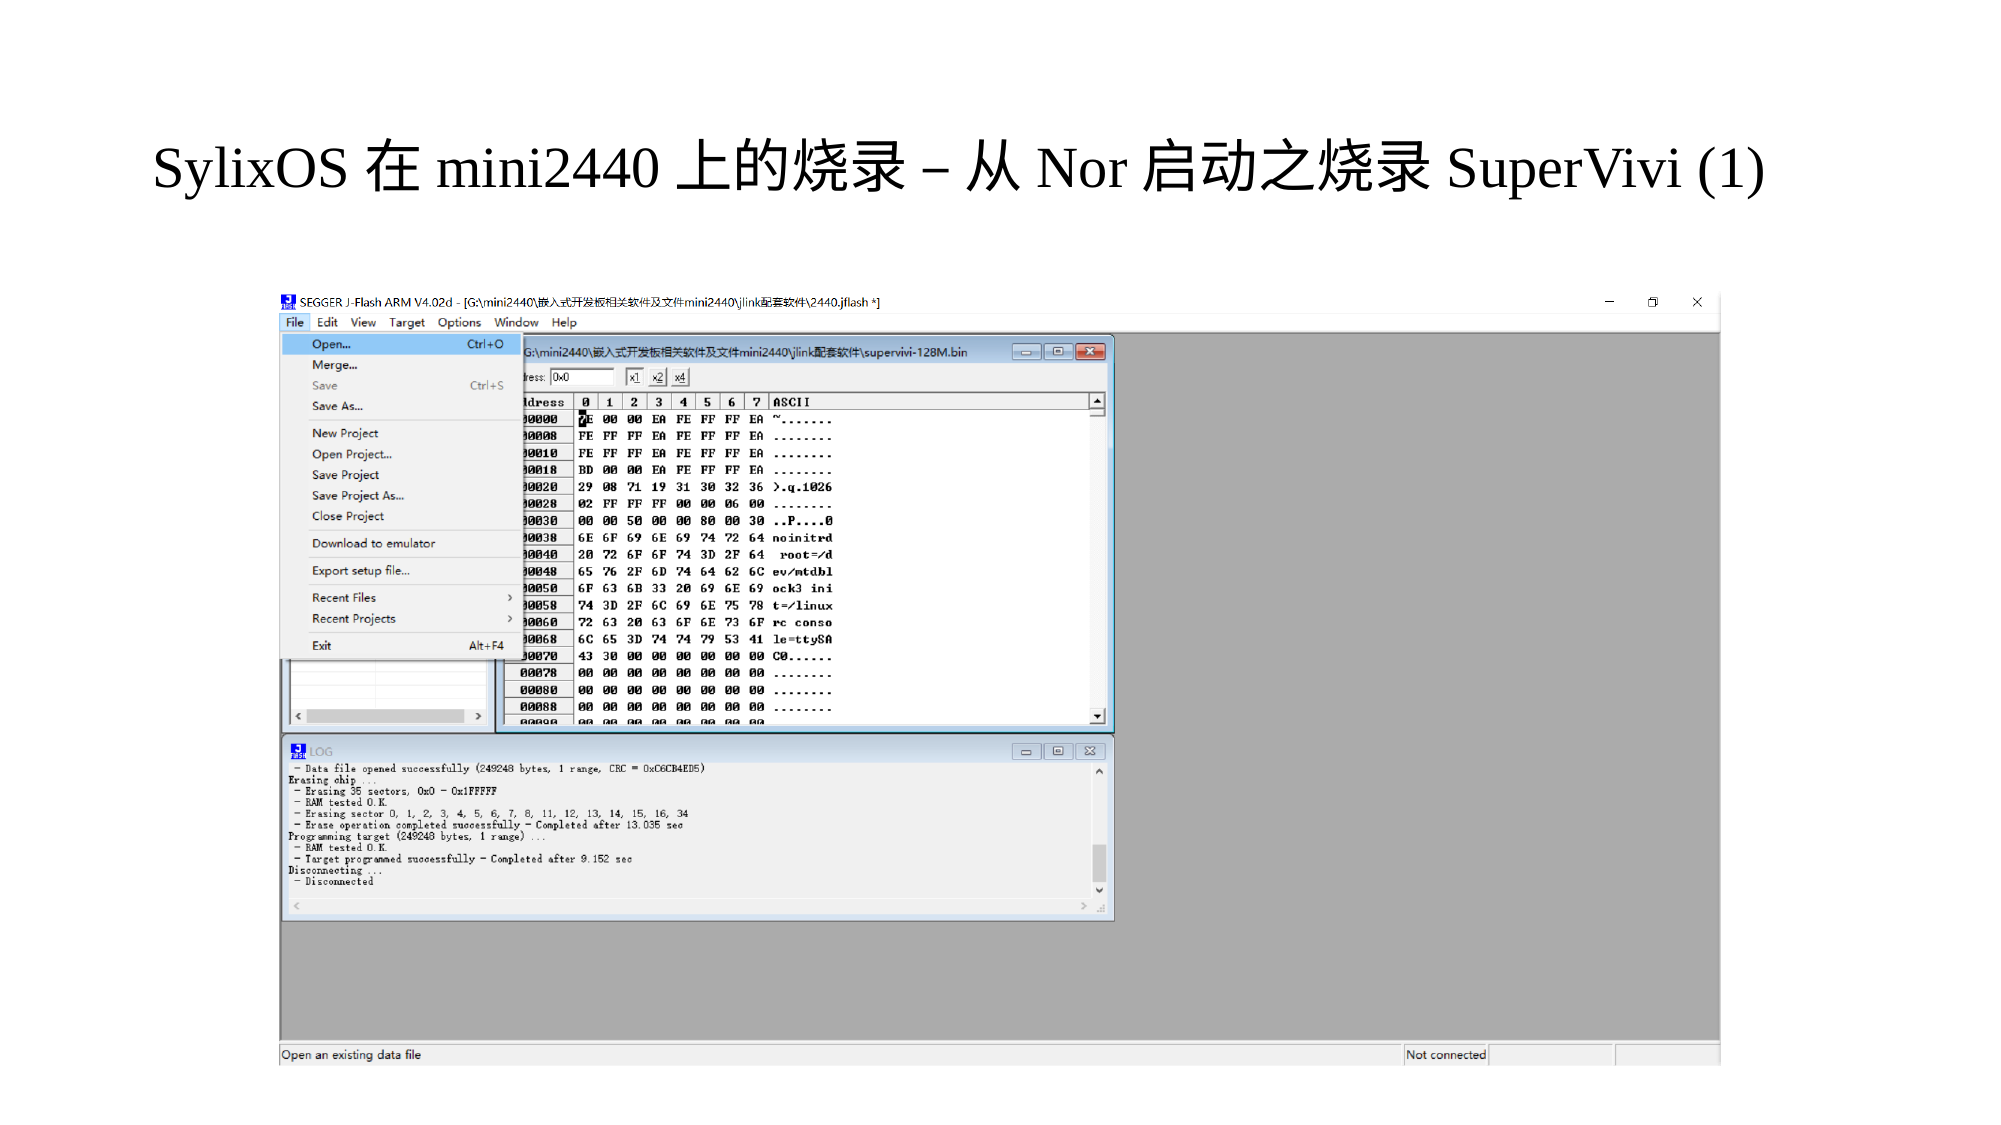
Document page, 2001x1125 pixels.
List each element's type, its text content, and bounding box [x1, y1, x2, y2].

picture [279, 291, 1721, 1066]
title SylixOS在mini2440上的烧录 – 从Nor启动之烧录SuperVivi (1) [137, 59, 1863, 278]
